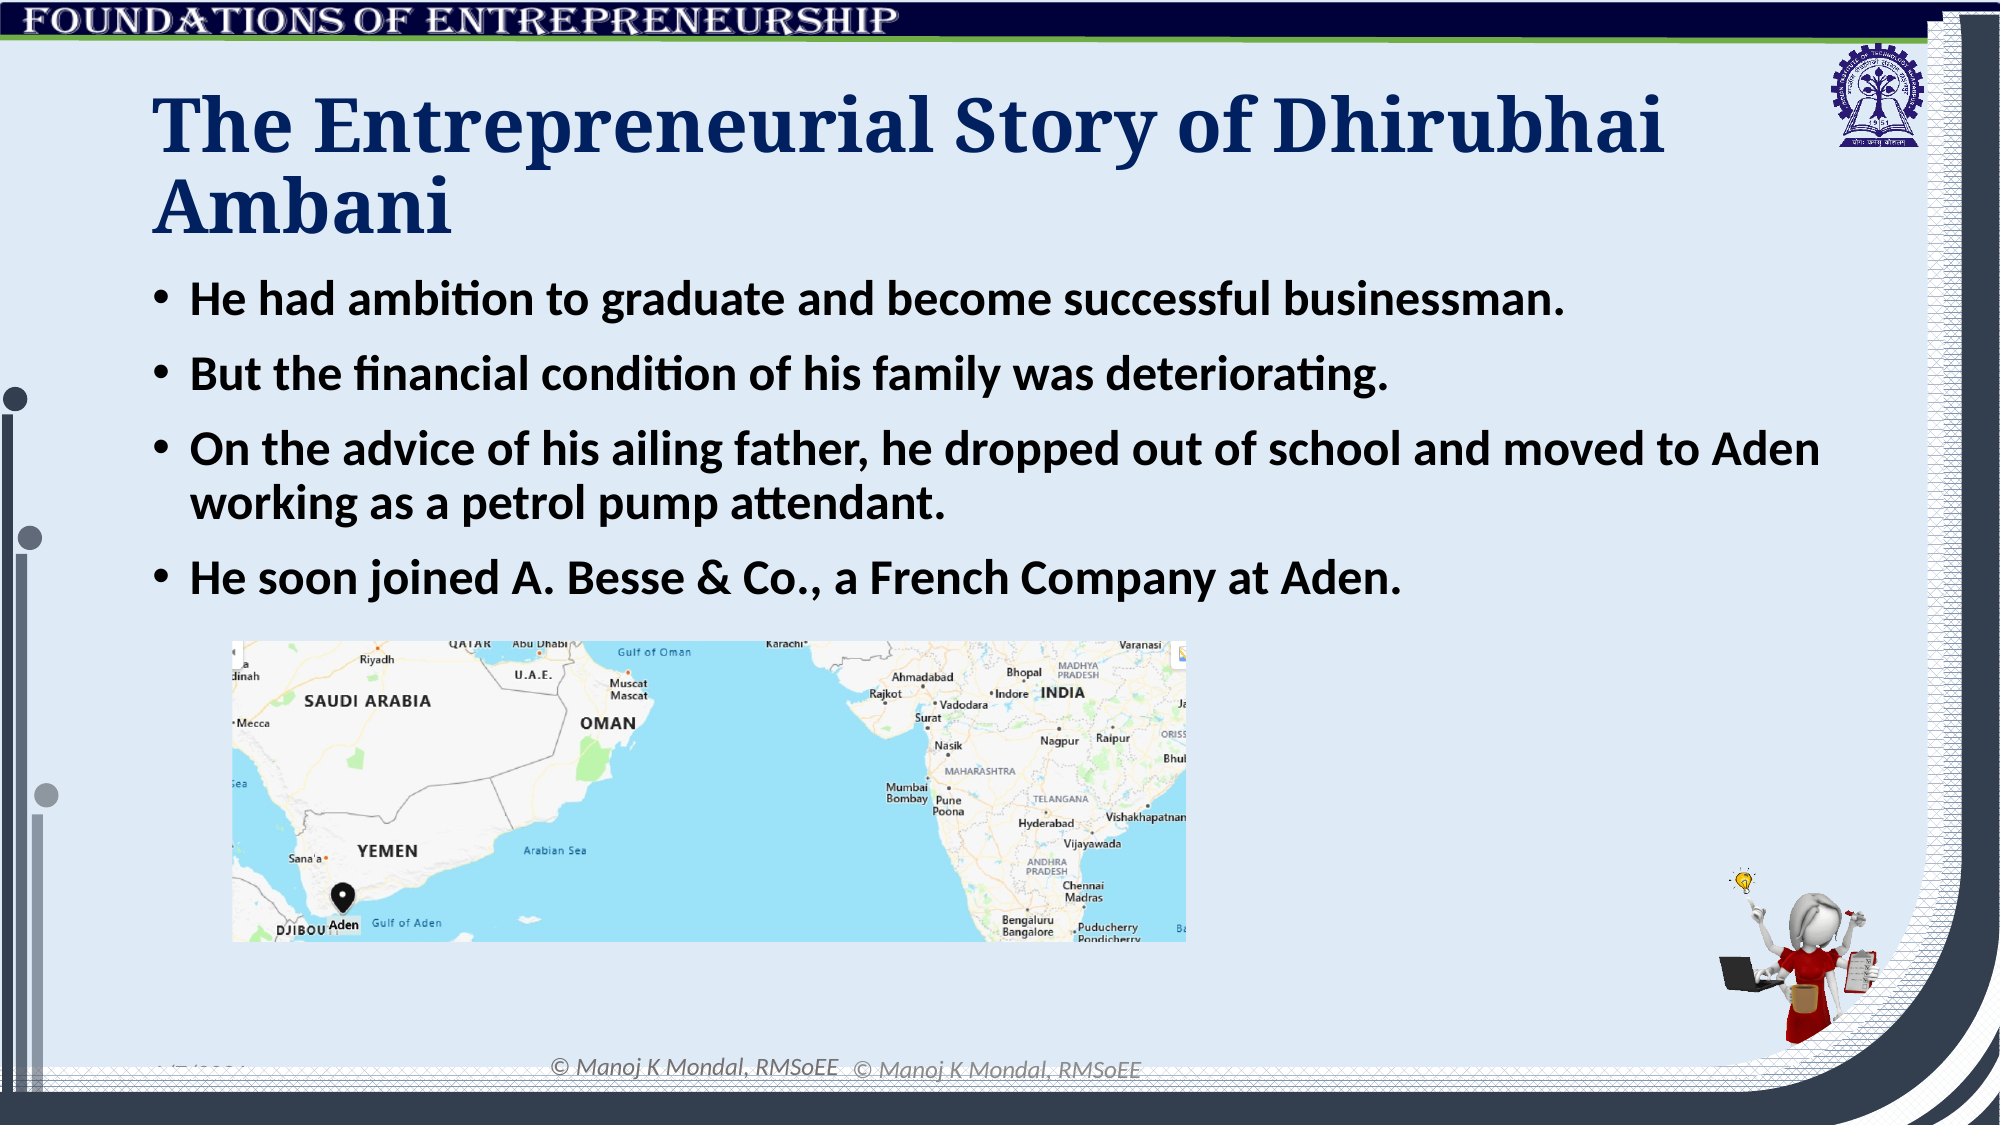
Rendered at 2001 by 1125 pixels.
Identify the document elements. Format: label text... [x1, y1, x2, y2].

list He had ambition to graduate and become successful businessman. But the financial condition of his family was deteriorating. On the advice of his ailing father, he dropped out of school and moved to Aden working as a petrol pump attendant. He soon joined A. Besse & Co., a French Company at Aden. [137, 278, 1863, 979]
picture [0, 0, 2000, 37]
picture [1831, 43, 1924, 147]
title The Entrepreneurial Story of Dhirubhai Ambani [137, 59, 1863, 278]
picture [1710, 859, 1896, 1066]
picture [232, 641, 1186, 942]
